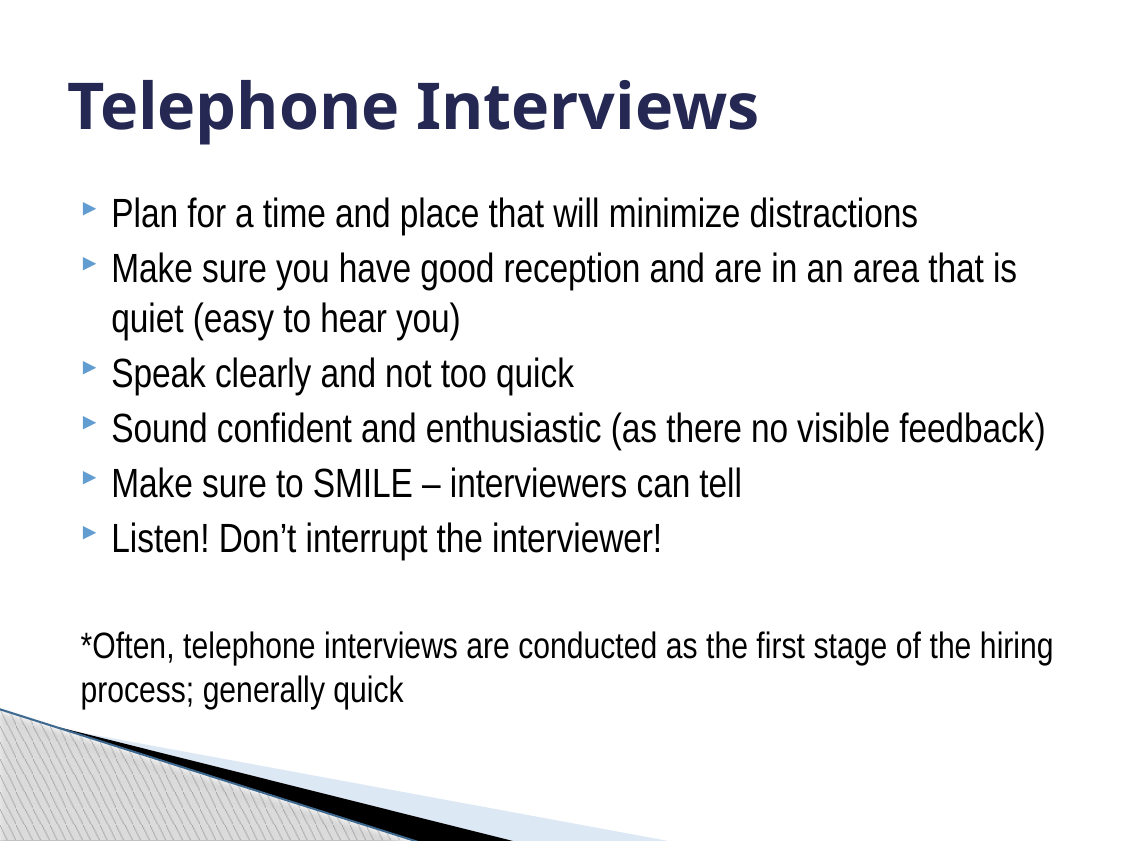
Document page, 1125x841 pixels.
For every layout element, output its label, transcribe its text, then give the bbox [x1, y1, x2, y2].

title Telephone Interviews [56, 33, 1069, 174]
list Plan for a time and place that will minimize distractions Make sure you have good reception and are in an area that is quiet (easy to hear you) Speak clearly and not too quick Sound confident and enthusiastic (as there no visible feedback) Make sure to SMILE – interviewers can tell Listen! Don’t interrupt the interviewer! *Often, telephone interviews are conducted as the first stage of the hiring process; generally quick [56, 181, 1069, 736]
